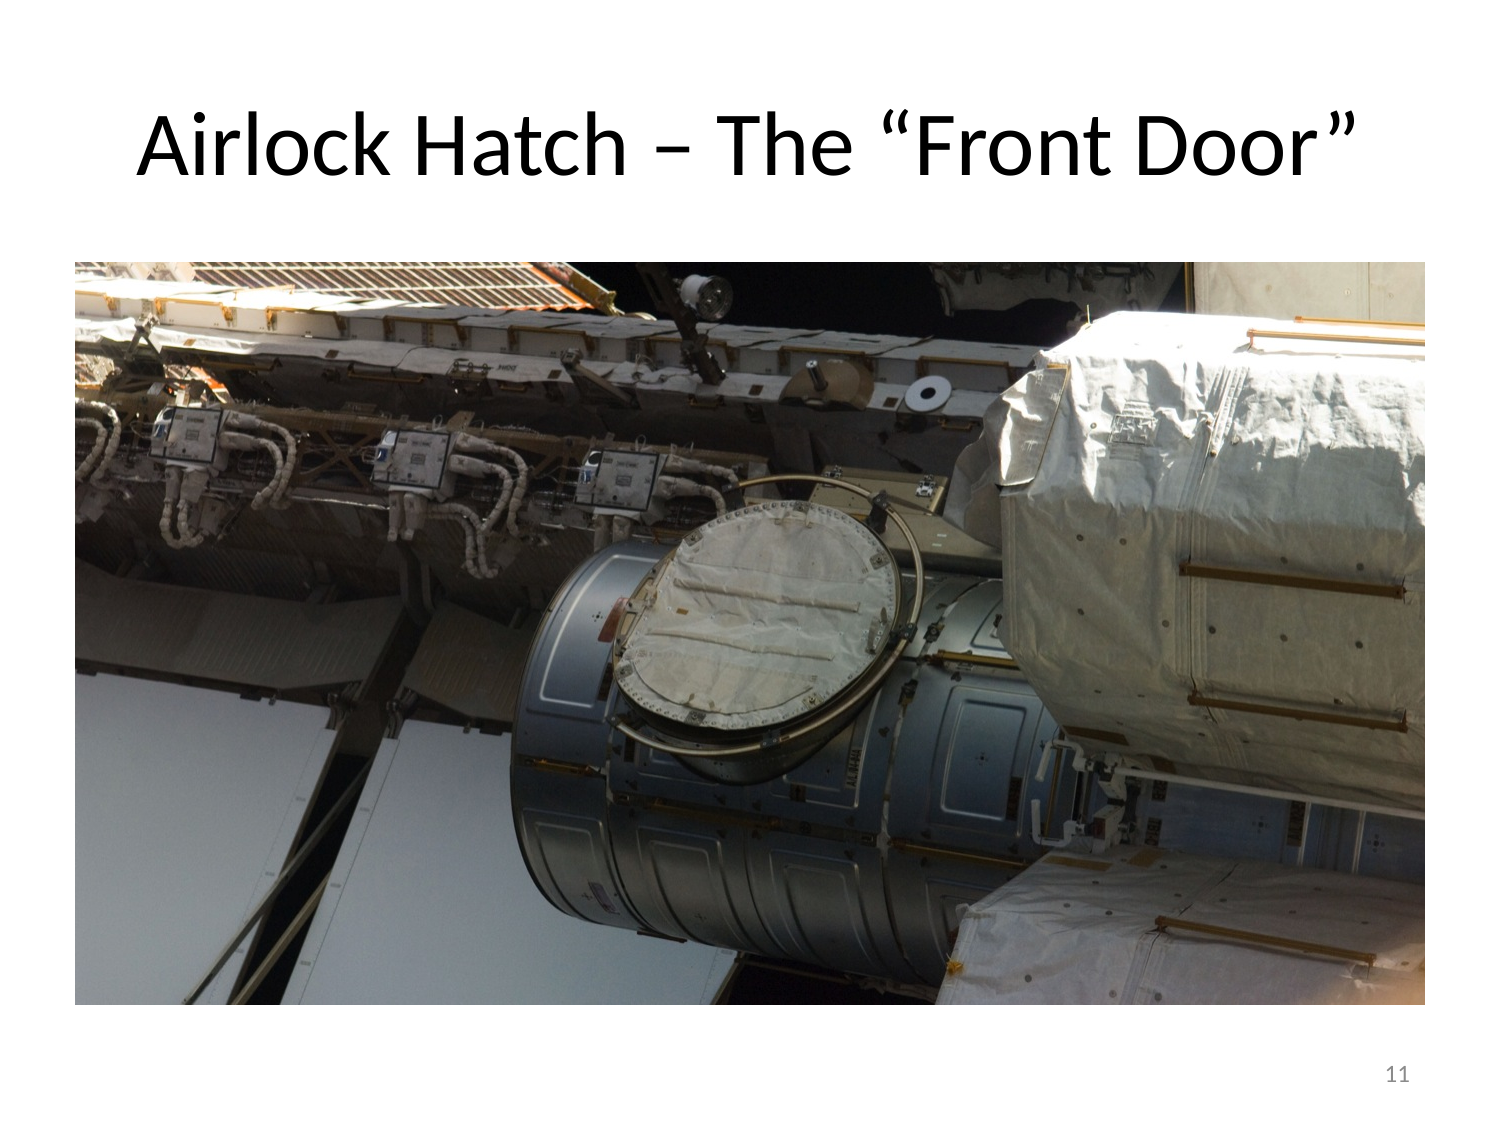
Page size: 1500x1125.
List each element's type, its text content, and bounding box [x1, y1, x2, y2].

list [74, 262, 1426, 1006]
slide_number 11 [1074, 1042, 1425, 1103]
title Airlock Hatch – The “Front Door” [75, 45, 1425, 233]
